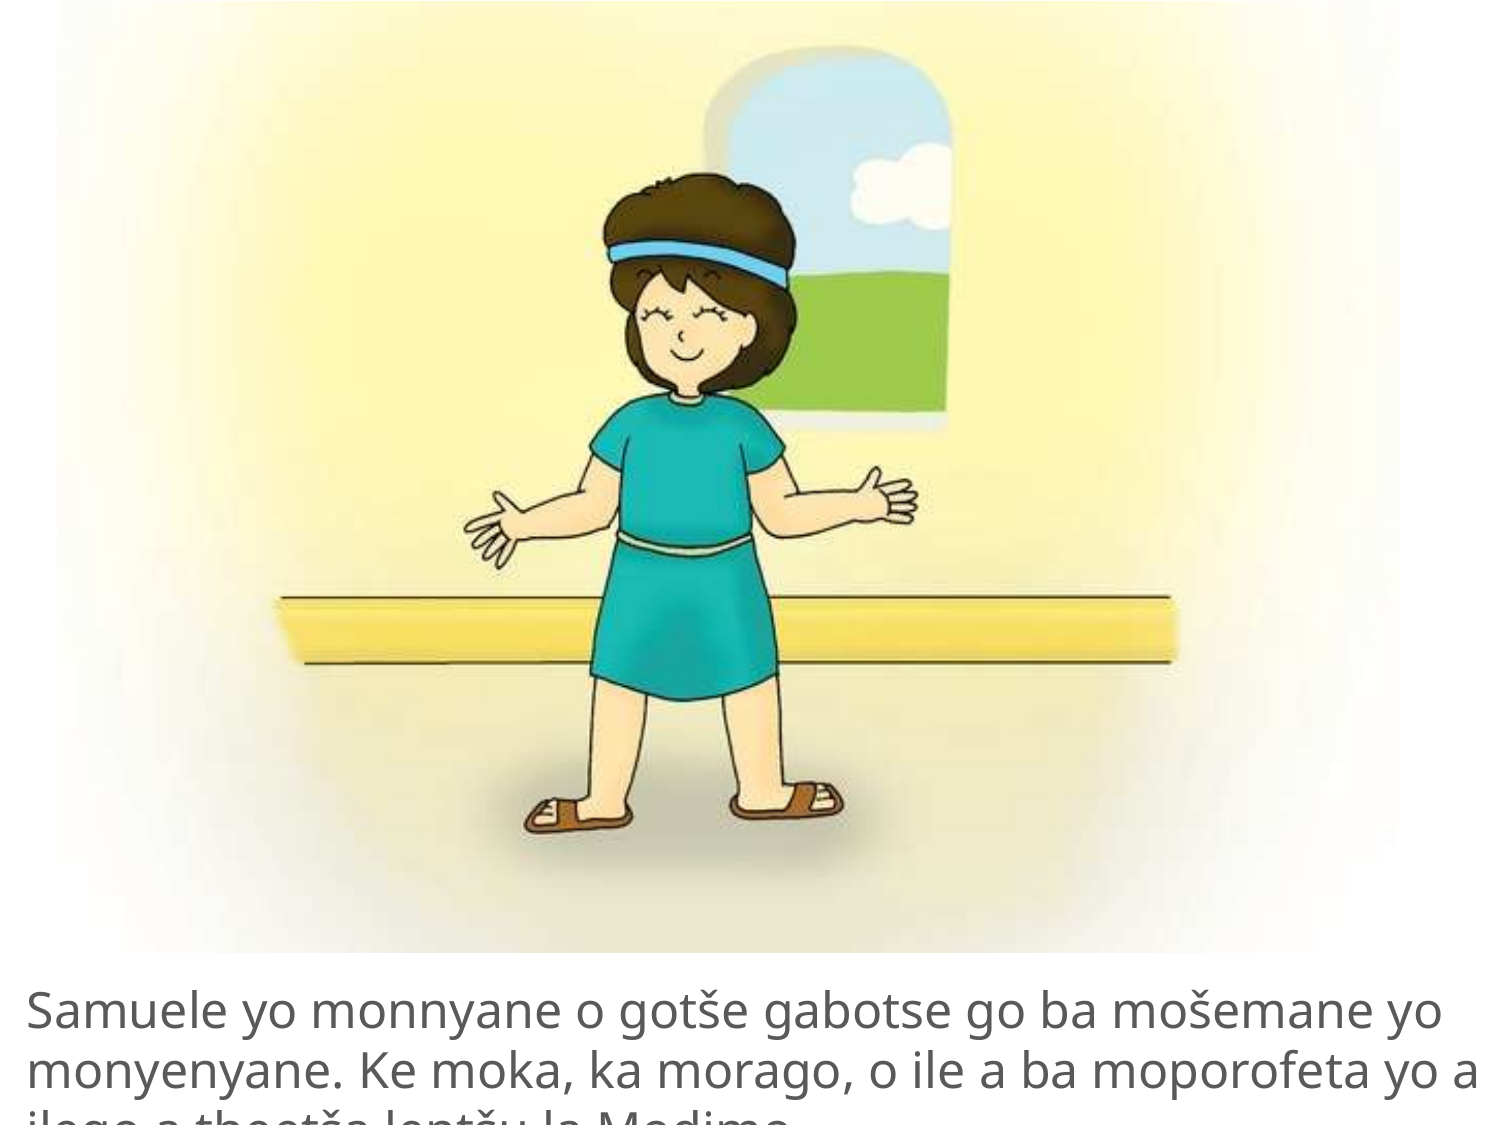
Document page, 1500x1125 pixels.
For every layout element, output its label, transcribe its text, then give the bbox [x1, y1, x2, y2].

picture [57, 1, 1400, 953]
text_box Samuele yo monnyane o gotše gabotse go ba mošemane yo monyenyane. Ke moka, ka morago, o ile a ba moporofeta yo a ilego a theetša lentšu la Modimo. [11, 971, 1498, 1125]
